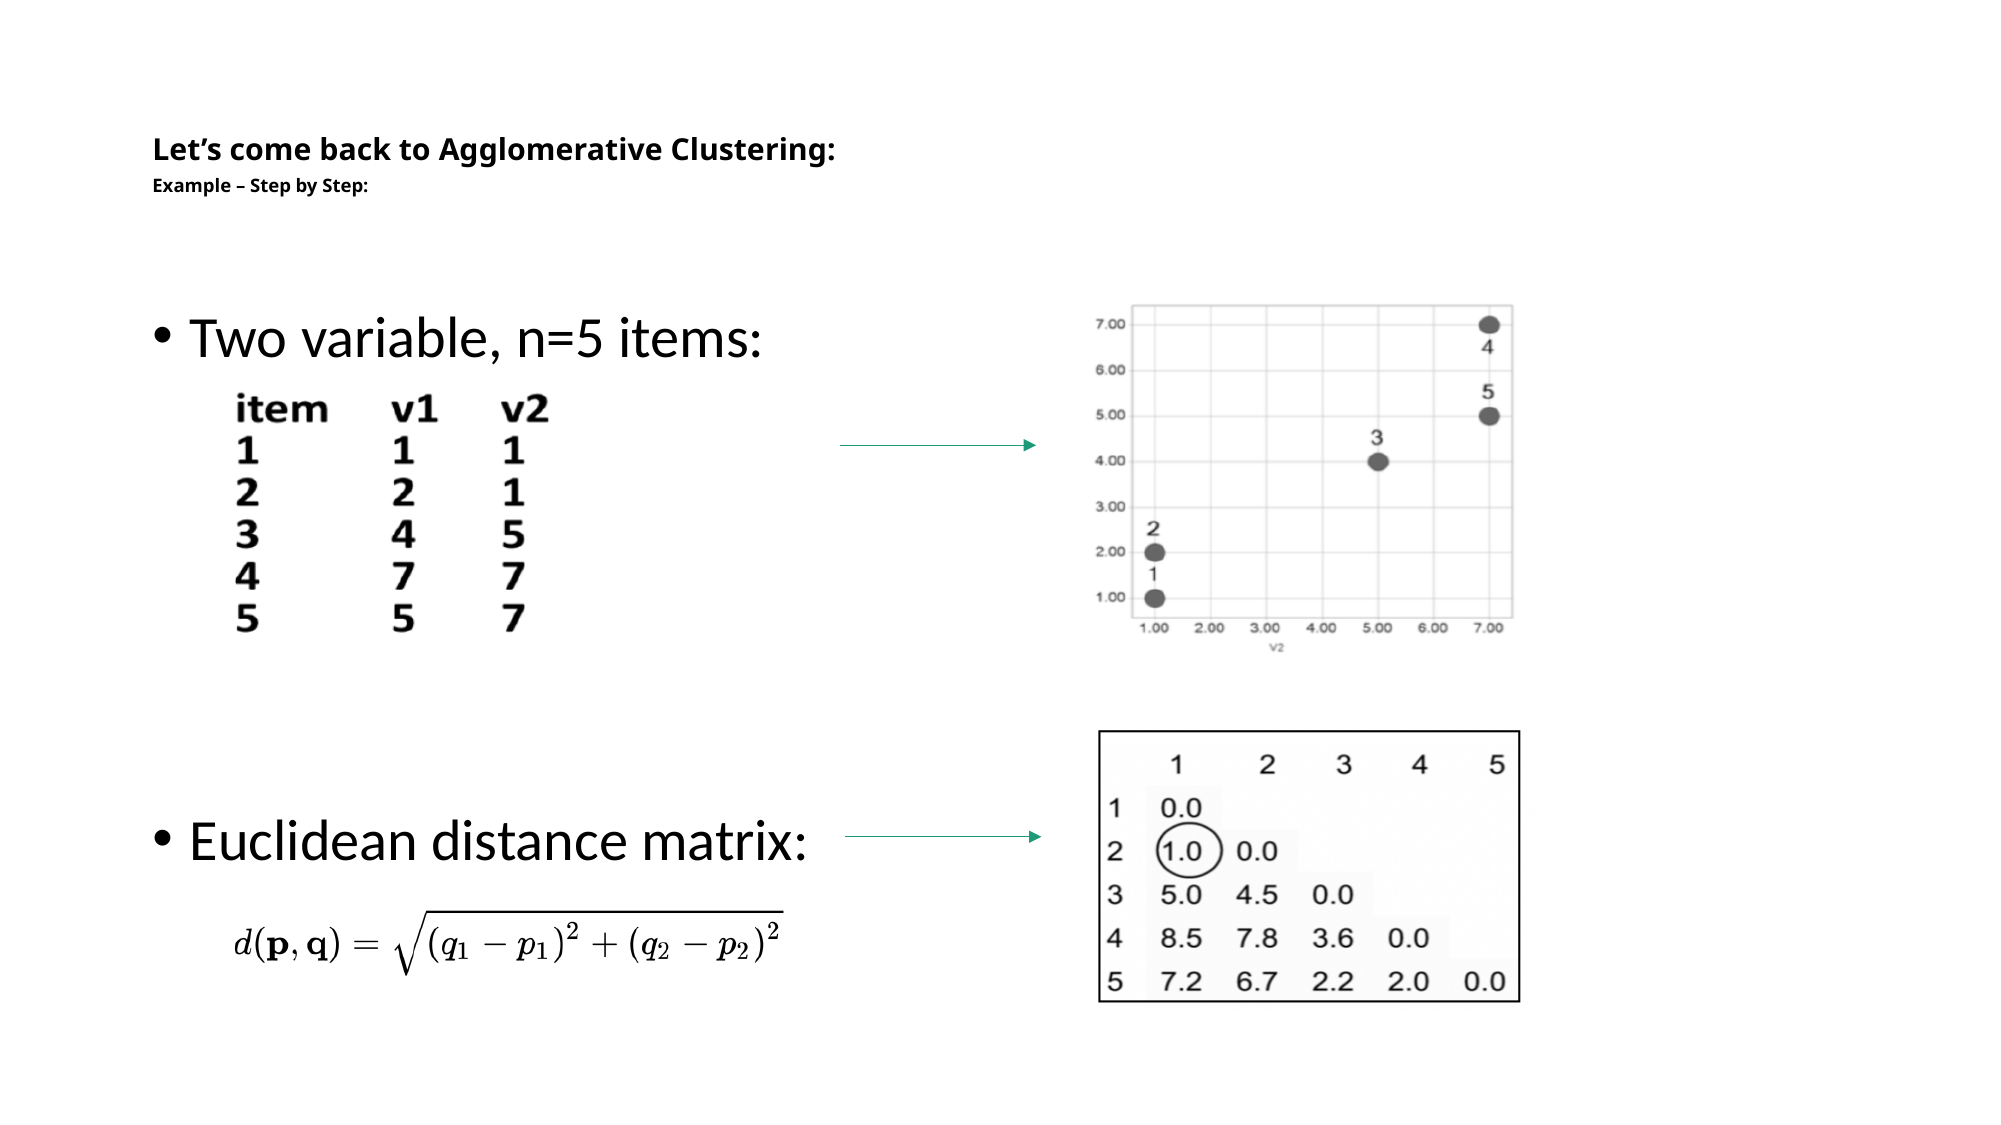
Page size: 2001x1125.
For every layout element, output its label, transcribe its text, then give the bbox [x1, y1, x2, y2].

picture [206, 378, 560, 661]
title Let’s come back to Agglomerative Clustering: Example – Step by Step: [137, 59, 1863, 278]
picture [1078, 293, 1536, 666]
picture [1089, 725, 1536, 1014]
list Two variable, n=5 items: Euclidean distance matrix: [137, 299, 1863, 1014]
picture [221, 899, 785, 988]
